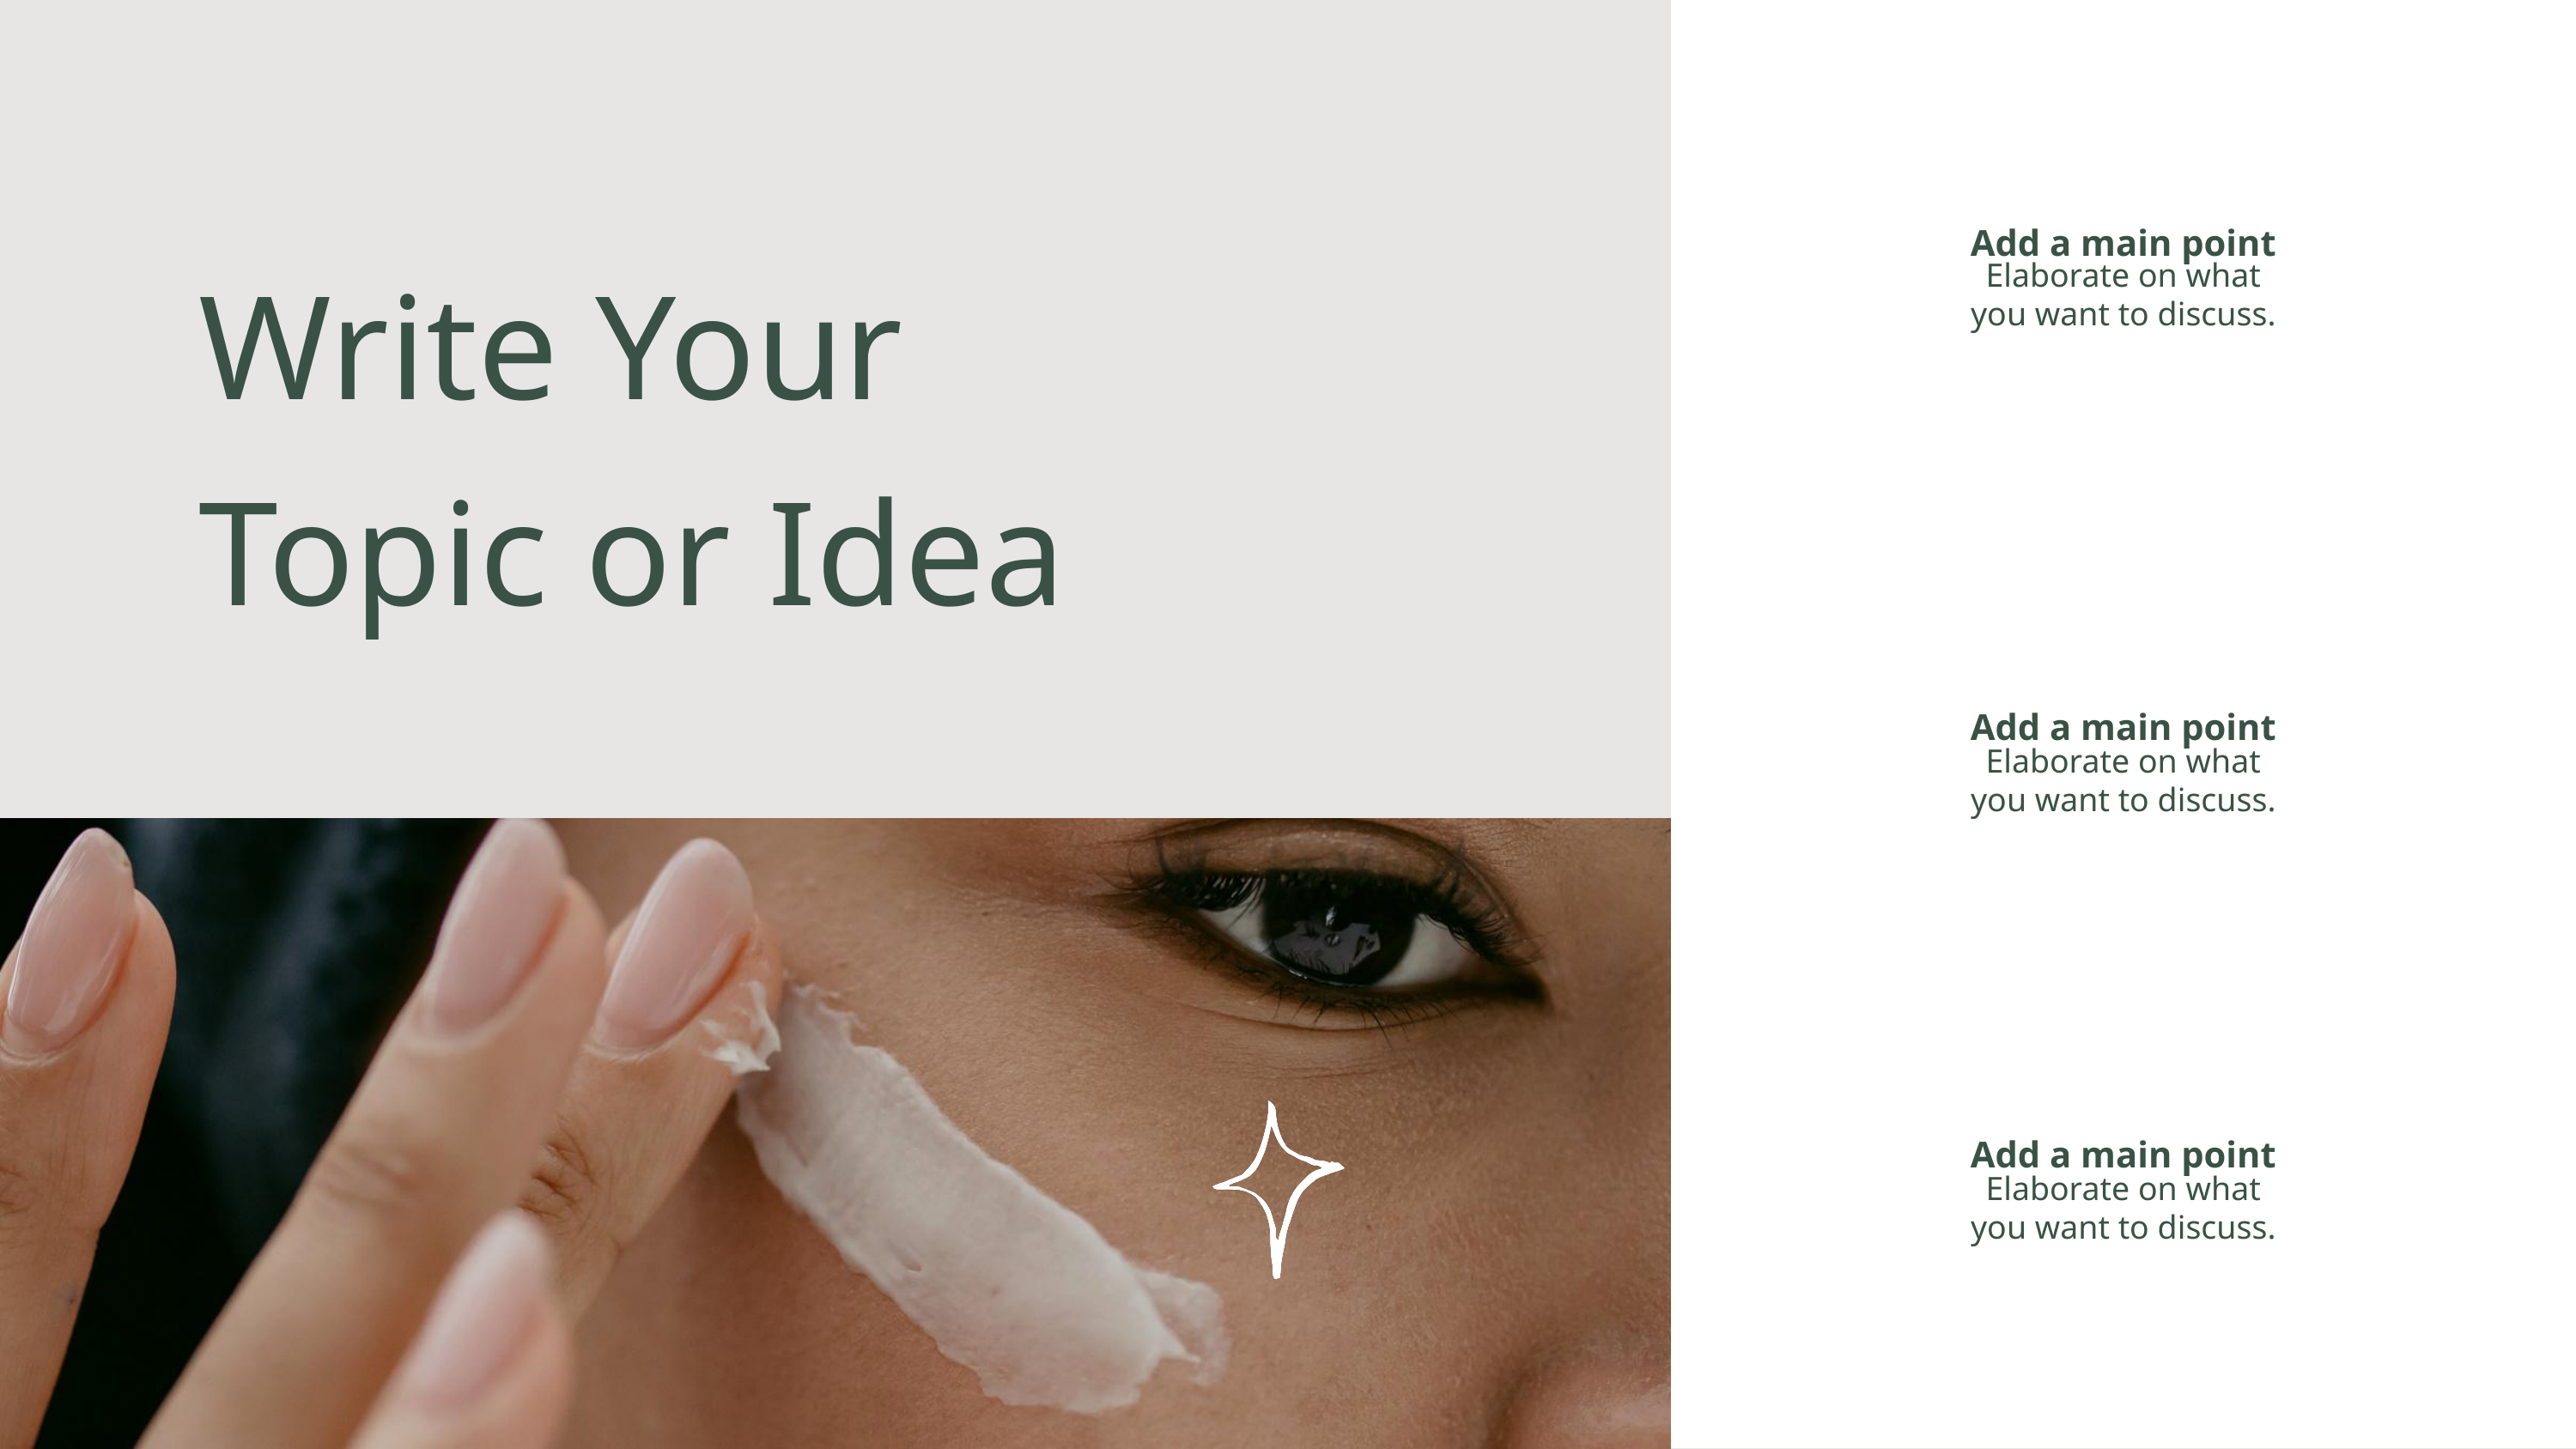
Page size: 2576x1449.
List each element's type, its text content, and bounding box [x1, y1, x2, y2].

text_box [1886, 650, 2361, 820]
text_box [1670, 0, 2576, 1449]
picture [0, 818, 1670, 1449]
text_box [1886, 166, 2361, 333]
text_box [1886, 1077, 2361, 1247]
text_box Write Your Topic or Idea [197, 221, 1326, 634]
